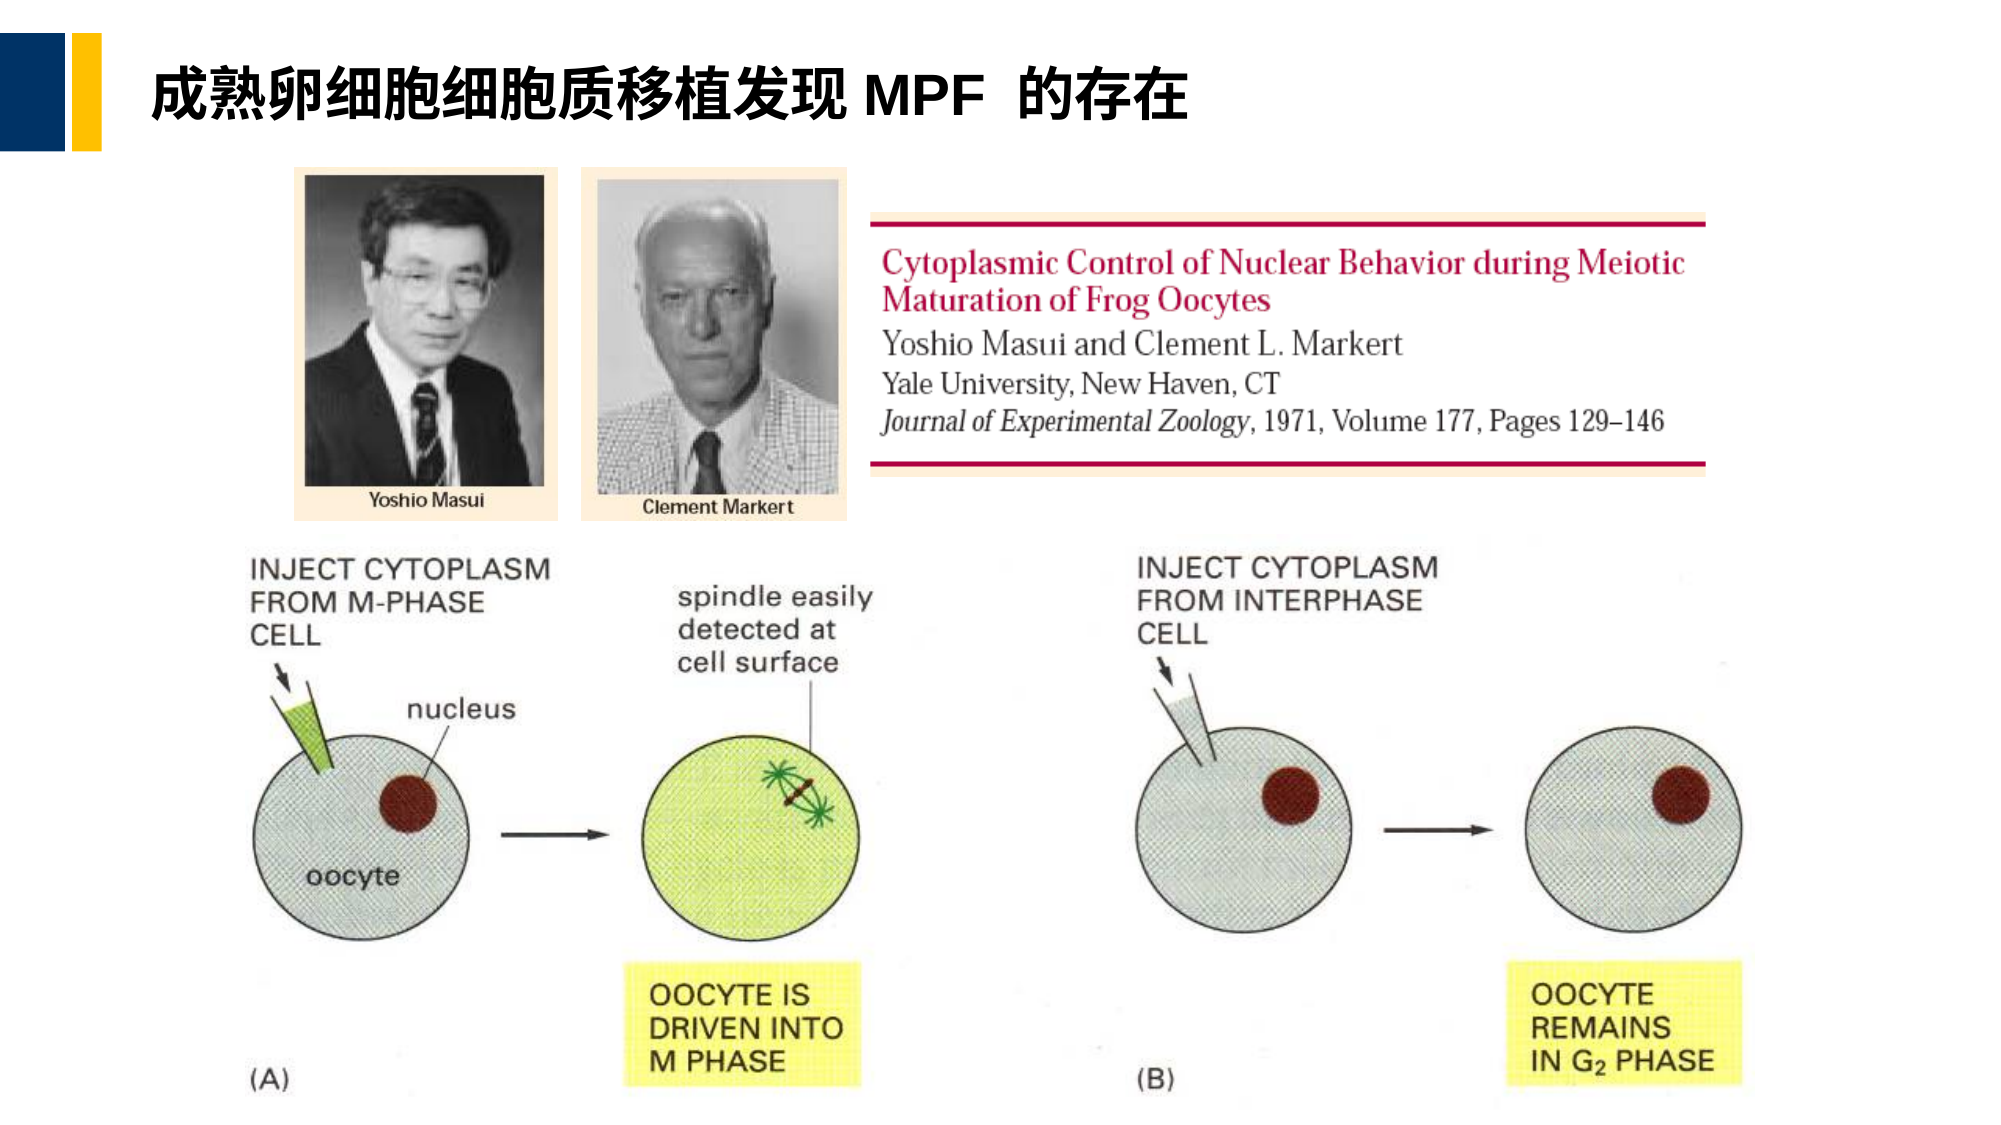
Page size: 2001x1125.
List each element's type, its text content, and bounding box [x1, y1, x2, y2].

title 成熟卵细胞细胞质移植发现MPF 的存在 [135, 33, 1950, 152]
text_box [294, 167, 1706, 521]
picture [245, 534, 1755, 1125]
